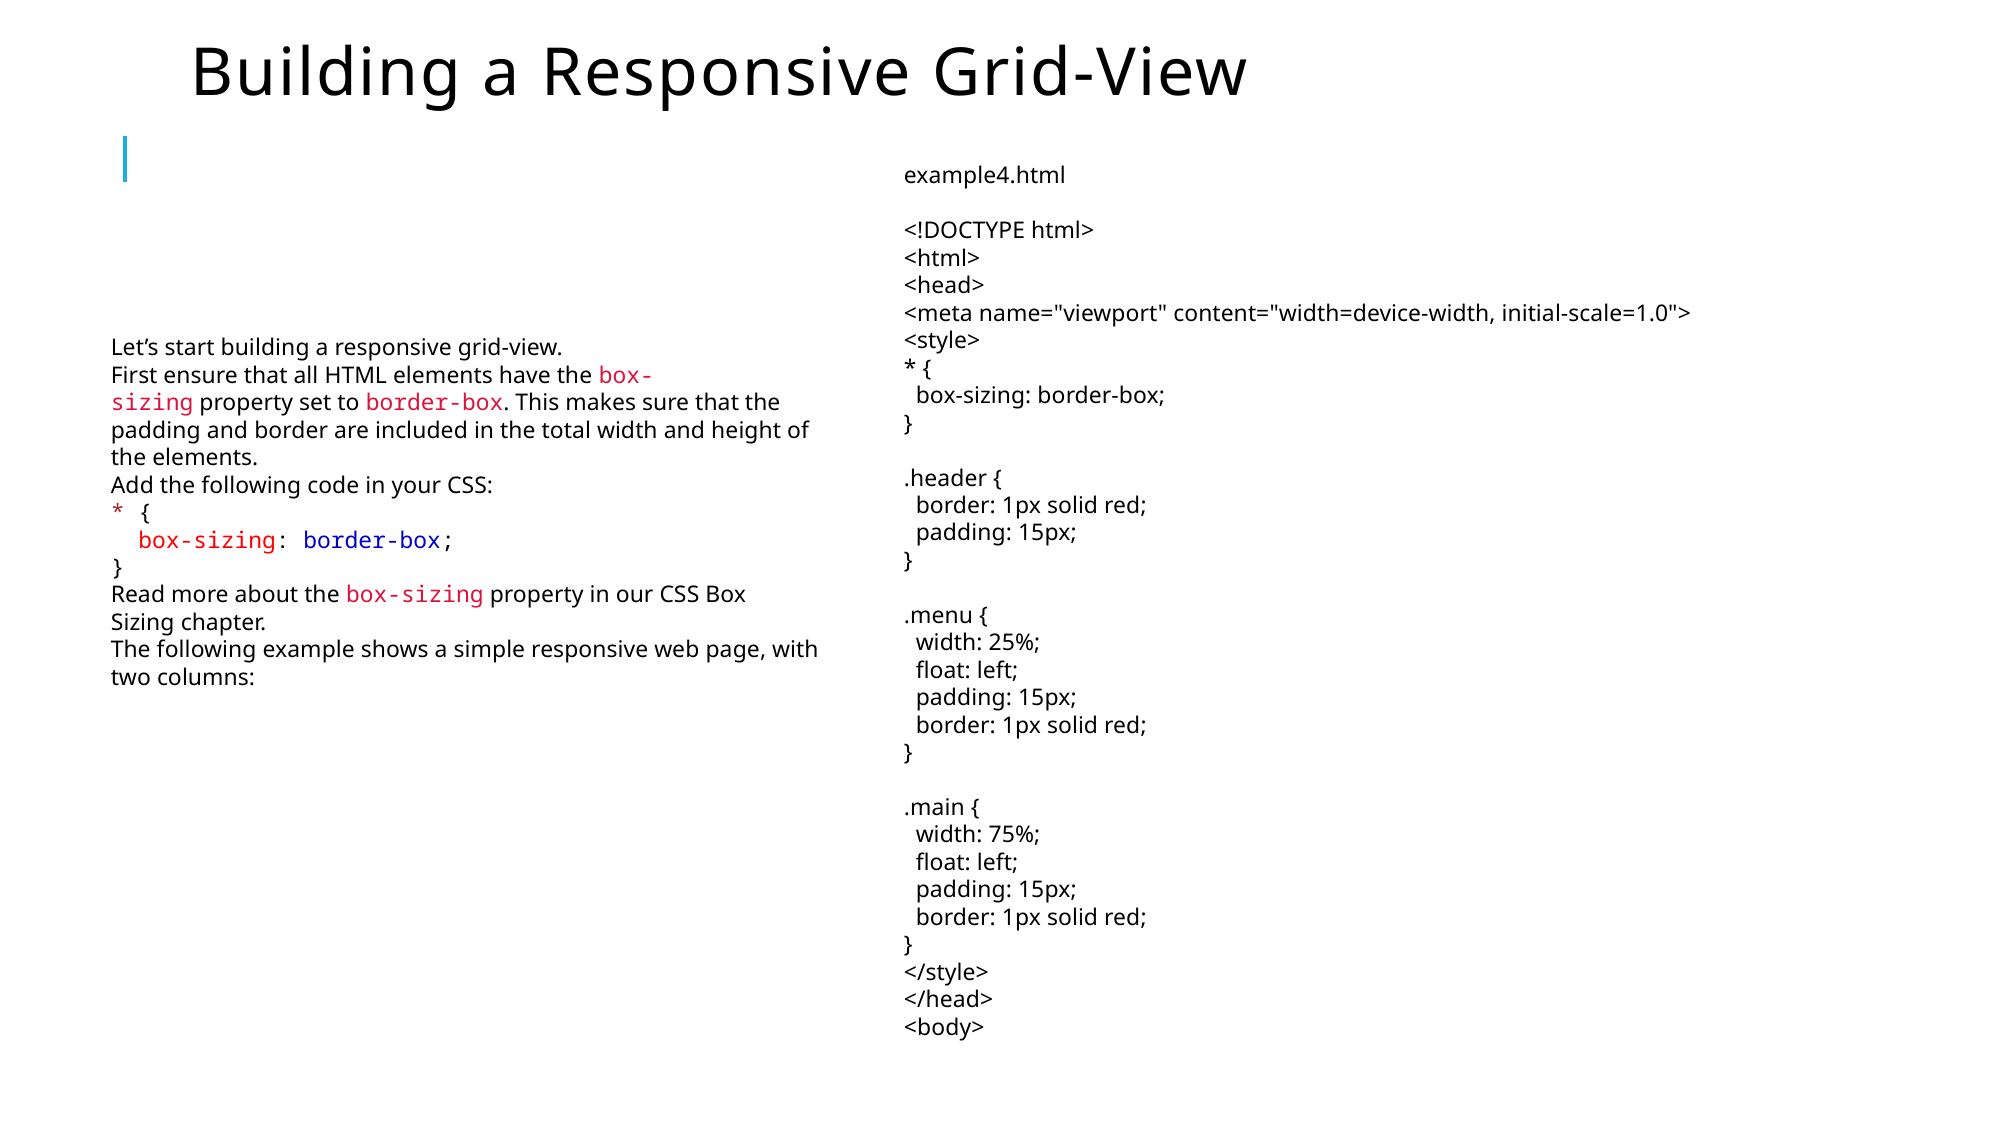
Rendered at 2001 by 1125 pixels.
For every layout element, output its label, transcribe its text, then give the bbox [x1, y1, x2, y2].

list Let’s start building a responsive grid-view. First ensure that all HTML elements have the box-sizing property set to border-box. This makes sure that the padding and border are included in the total width and height of the elements. Add the following code in your CSS: * { box-sizing: border-box; } Read more about the box-sizing property in our CSS Box Sizing chapter. The following example shows a simple responsive web page, with two columns: [110, 182, 825, 841]
text_box example4.html <!DOCTYPE html> <html> <head> <meta name="viewport" content="width=device-width, initial-scale=1.0"> <style> * { box-sizing: border-box; } .header { border: 1px solid red; padding: 15px; } .menu { width: 25%; float: left; padding: 15px; border: 1px solid red; } .main { width: 75%; float: left; padding: 15px; border: 1px solid red; } </style> </head> <body> [889, 153, 1890, 1048]
title Building a Responsive Grid-View [175, 35, 1770, 196]
